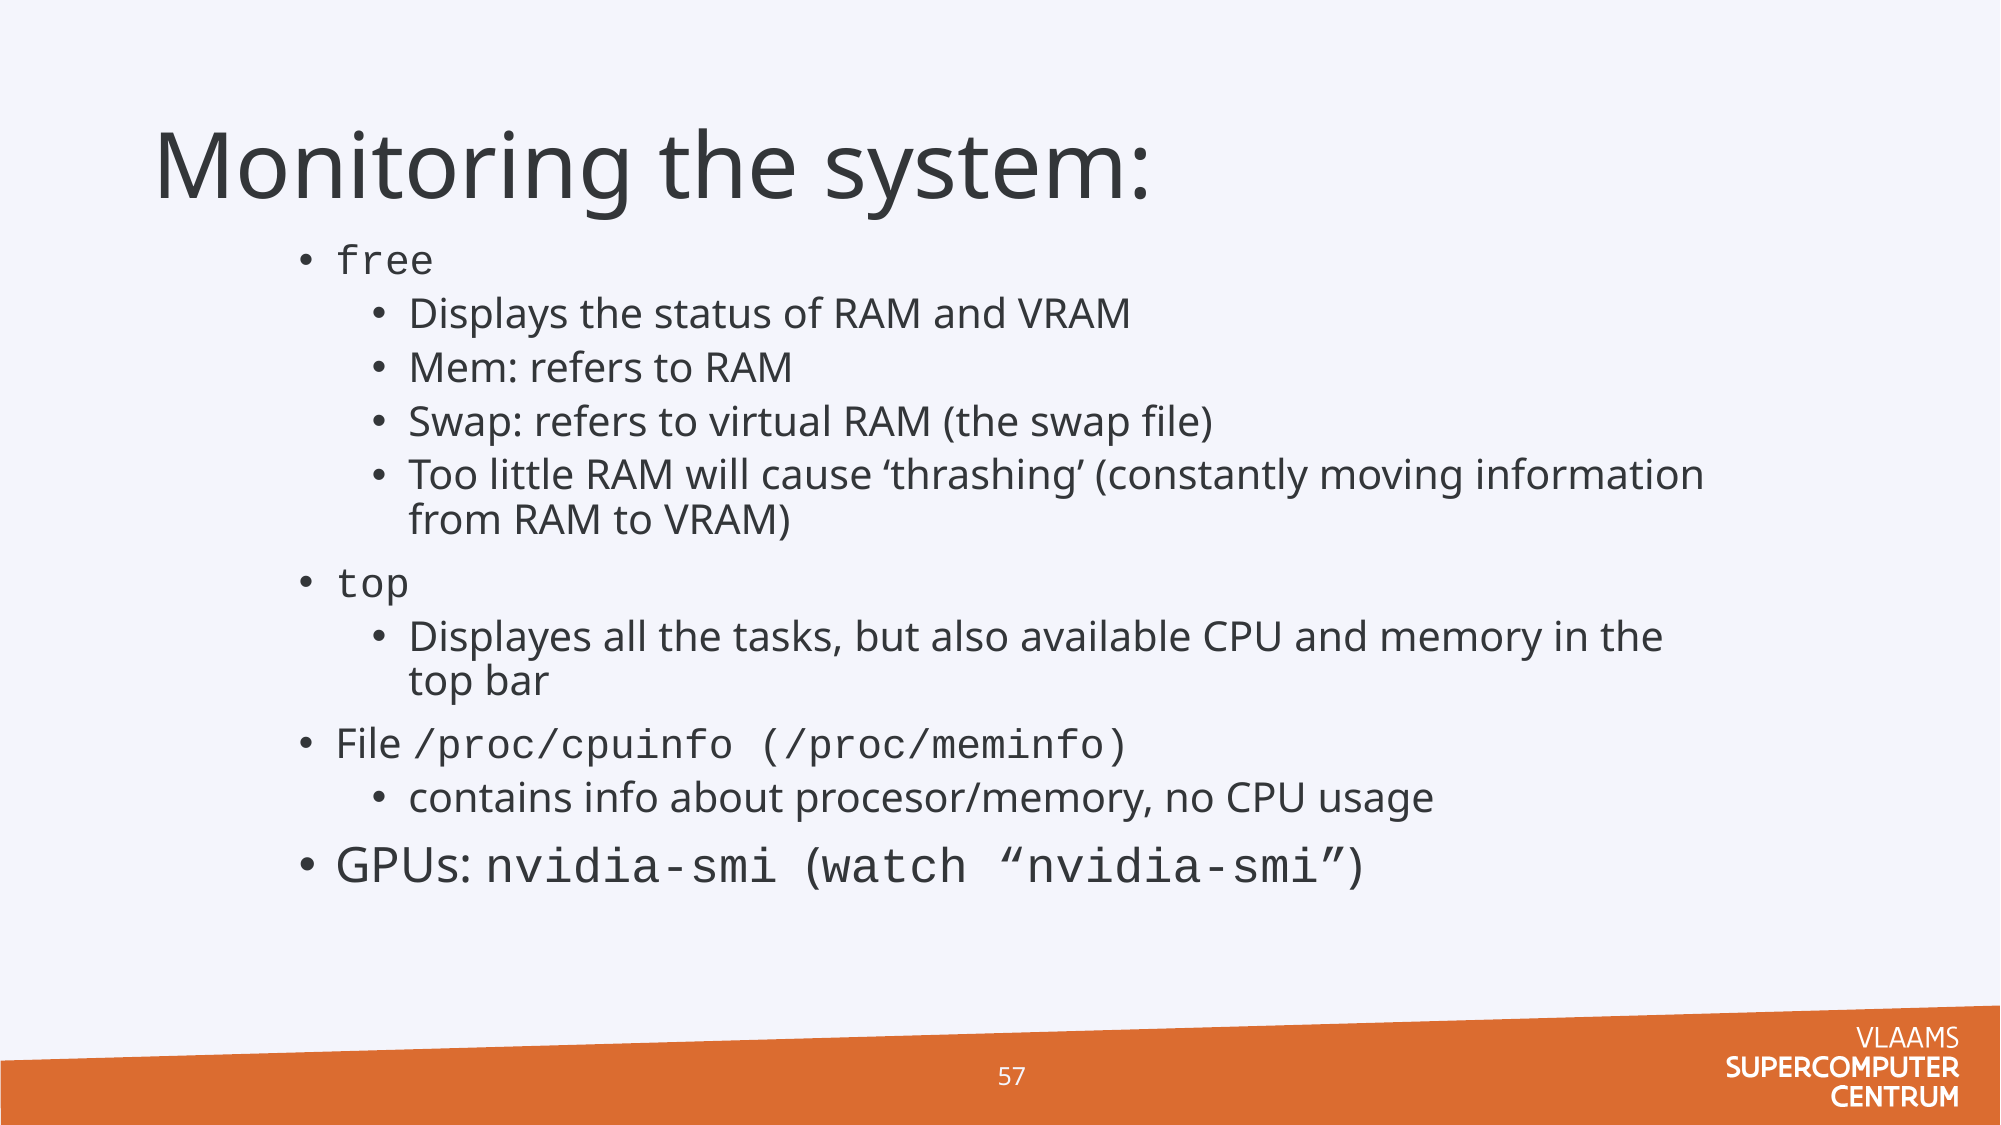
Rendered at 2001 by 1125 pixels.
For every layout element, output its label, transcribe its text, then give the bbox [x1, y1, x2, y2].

title Monitoring the system: [137, 59, 1863, 278]
picture [1725, 1021, 1960, 1117]
list free Displays the status of RAM and VRAM Mem: refers to RAM Swap: refers to virtual RAM (the swap file) Too little RAM will cause ‘thrashing’ (constantly moving information from RAM to VRAM) top Displayes all the tasks, but also available CPU and memory in the top bar File /proc/cpuinfo (/proc/meminfo) contains info about procesor/memory, no CPU usage GPUs: nvidia-smi (watch “nvidia-smi”) [283, 231, 1734, 907]
slide_number 57 [958, 1047, 1042, 1108]
